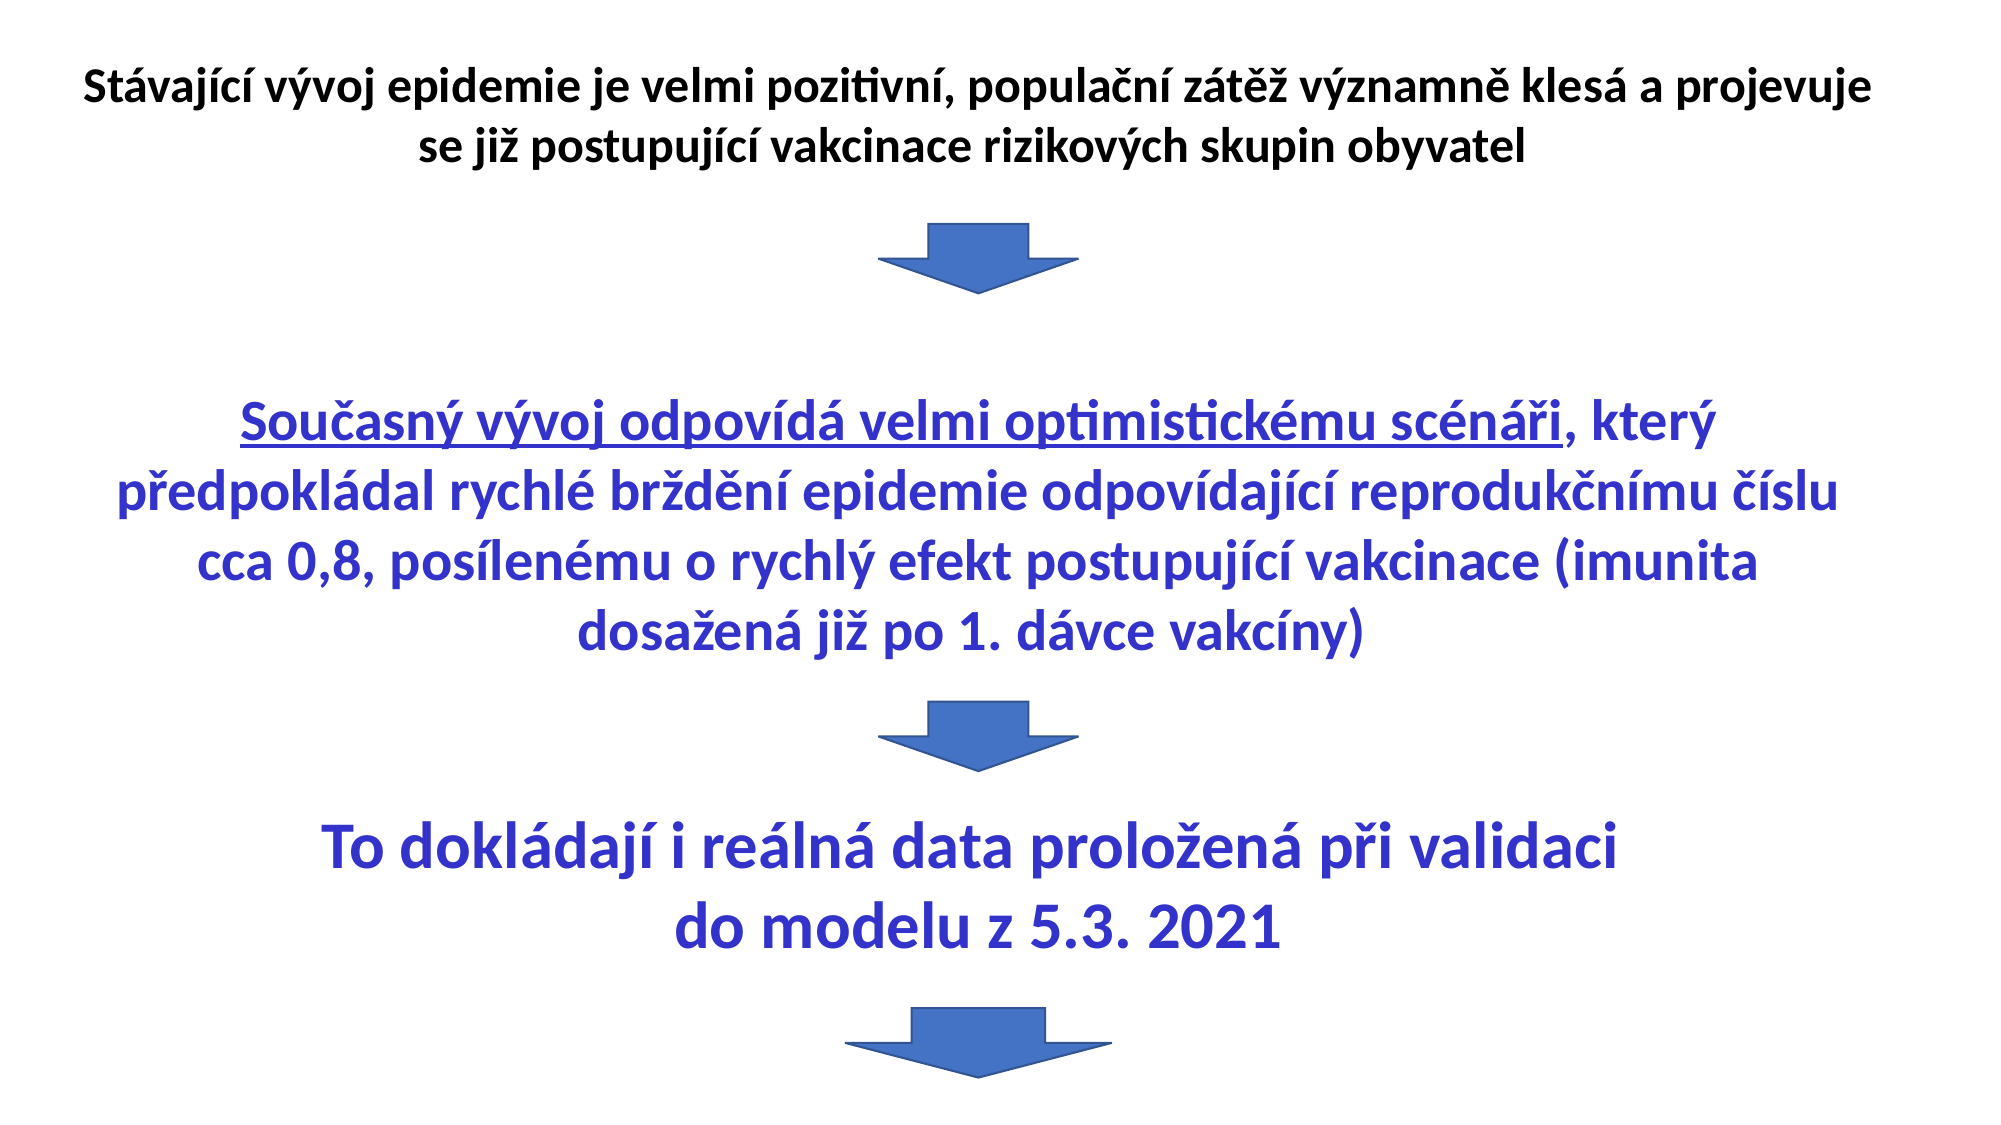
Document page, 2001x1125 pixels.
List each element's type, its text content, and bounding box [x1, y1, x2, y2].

text_box Současný vývoj odpovídá velmi optimistickému scénáři, který předpokládal rychlé brždění epidemie odpovídající reprodukčnímu číslu cca 0,8, posílenému o rychlý efekt postupující vakcinace (imunita dosažená již po 1. dávce vakcíny) To dokládají i reálná data proložená při validaci do modelu z 5.3. 2021 [64, 374, 1893, 970]
text_box Stávající vývoj epidemie je velmi pozitivní, populační zátěž významně klesá a projevuje se již postupující vakcinace rizikových skupin obyvatel [53, 44, 1904, 180]
text_box [877, 222, 1079, 295]
text_box [877, 700, 1079, 773]
text_box [844, 1007, 1113, 1079]
